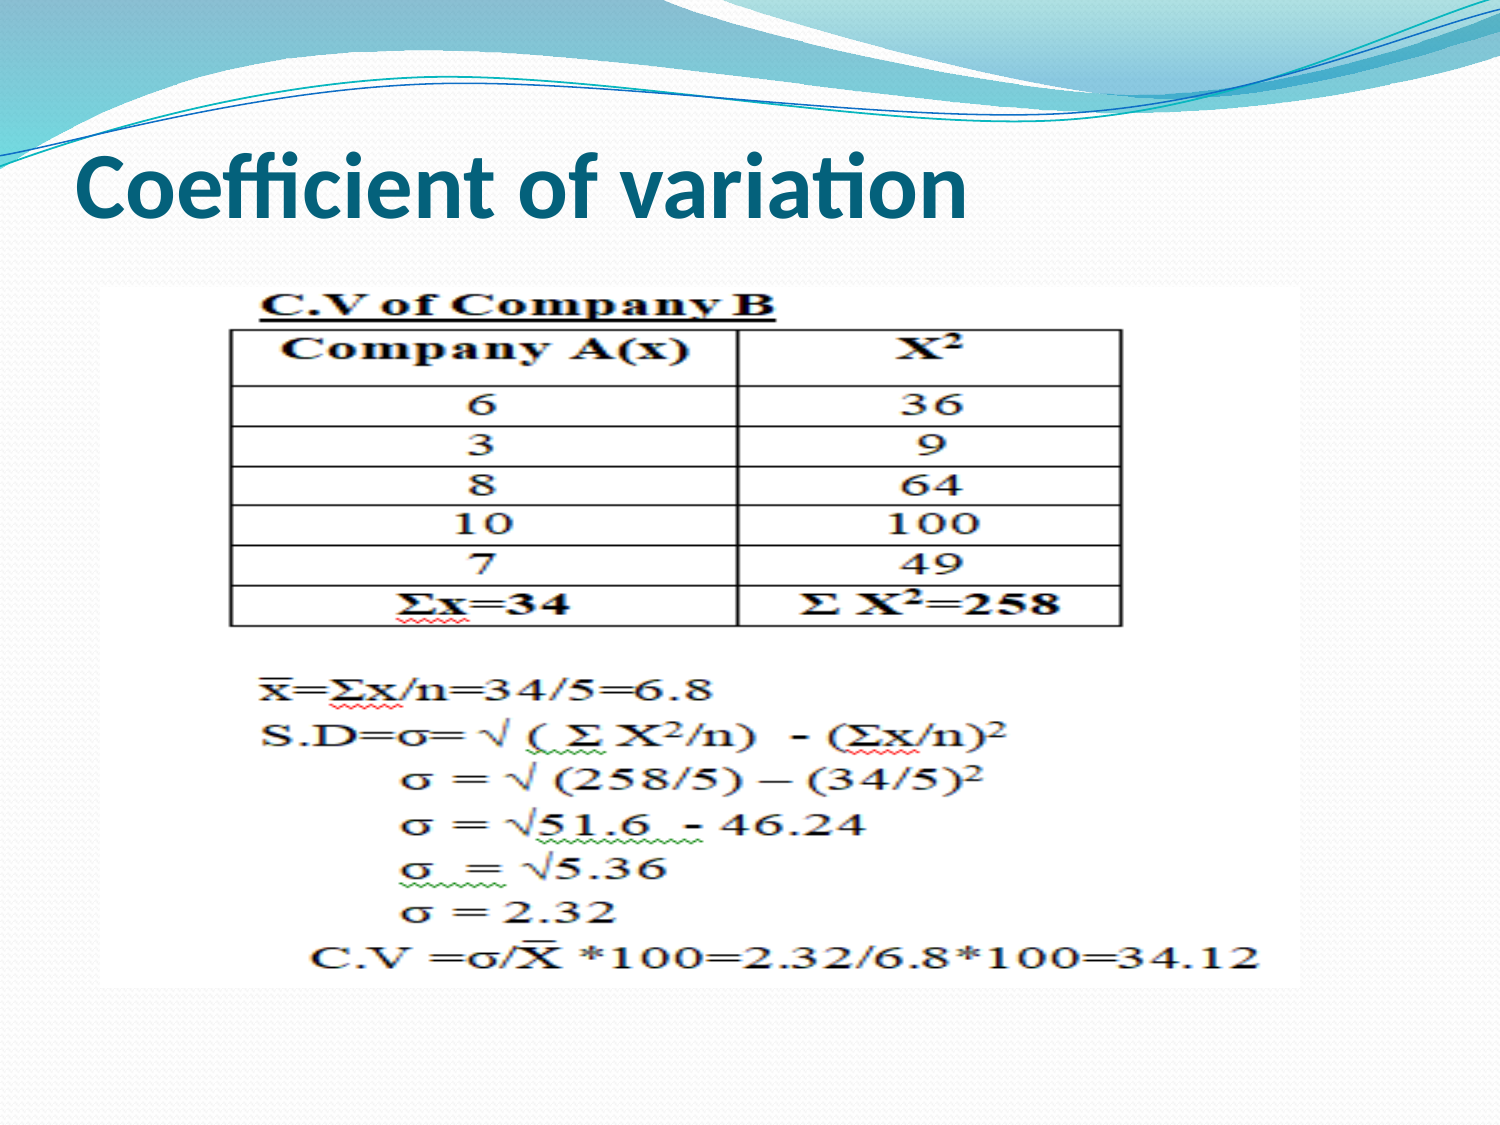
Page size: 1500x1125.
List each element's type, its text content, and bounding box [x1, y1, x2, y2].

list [99, 287, 1301, 988]
title Coefficient of variation [75, 115, 1425, 238]
